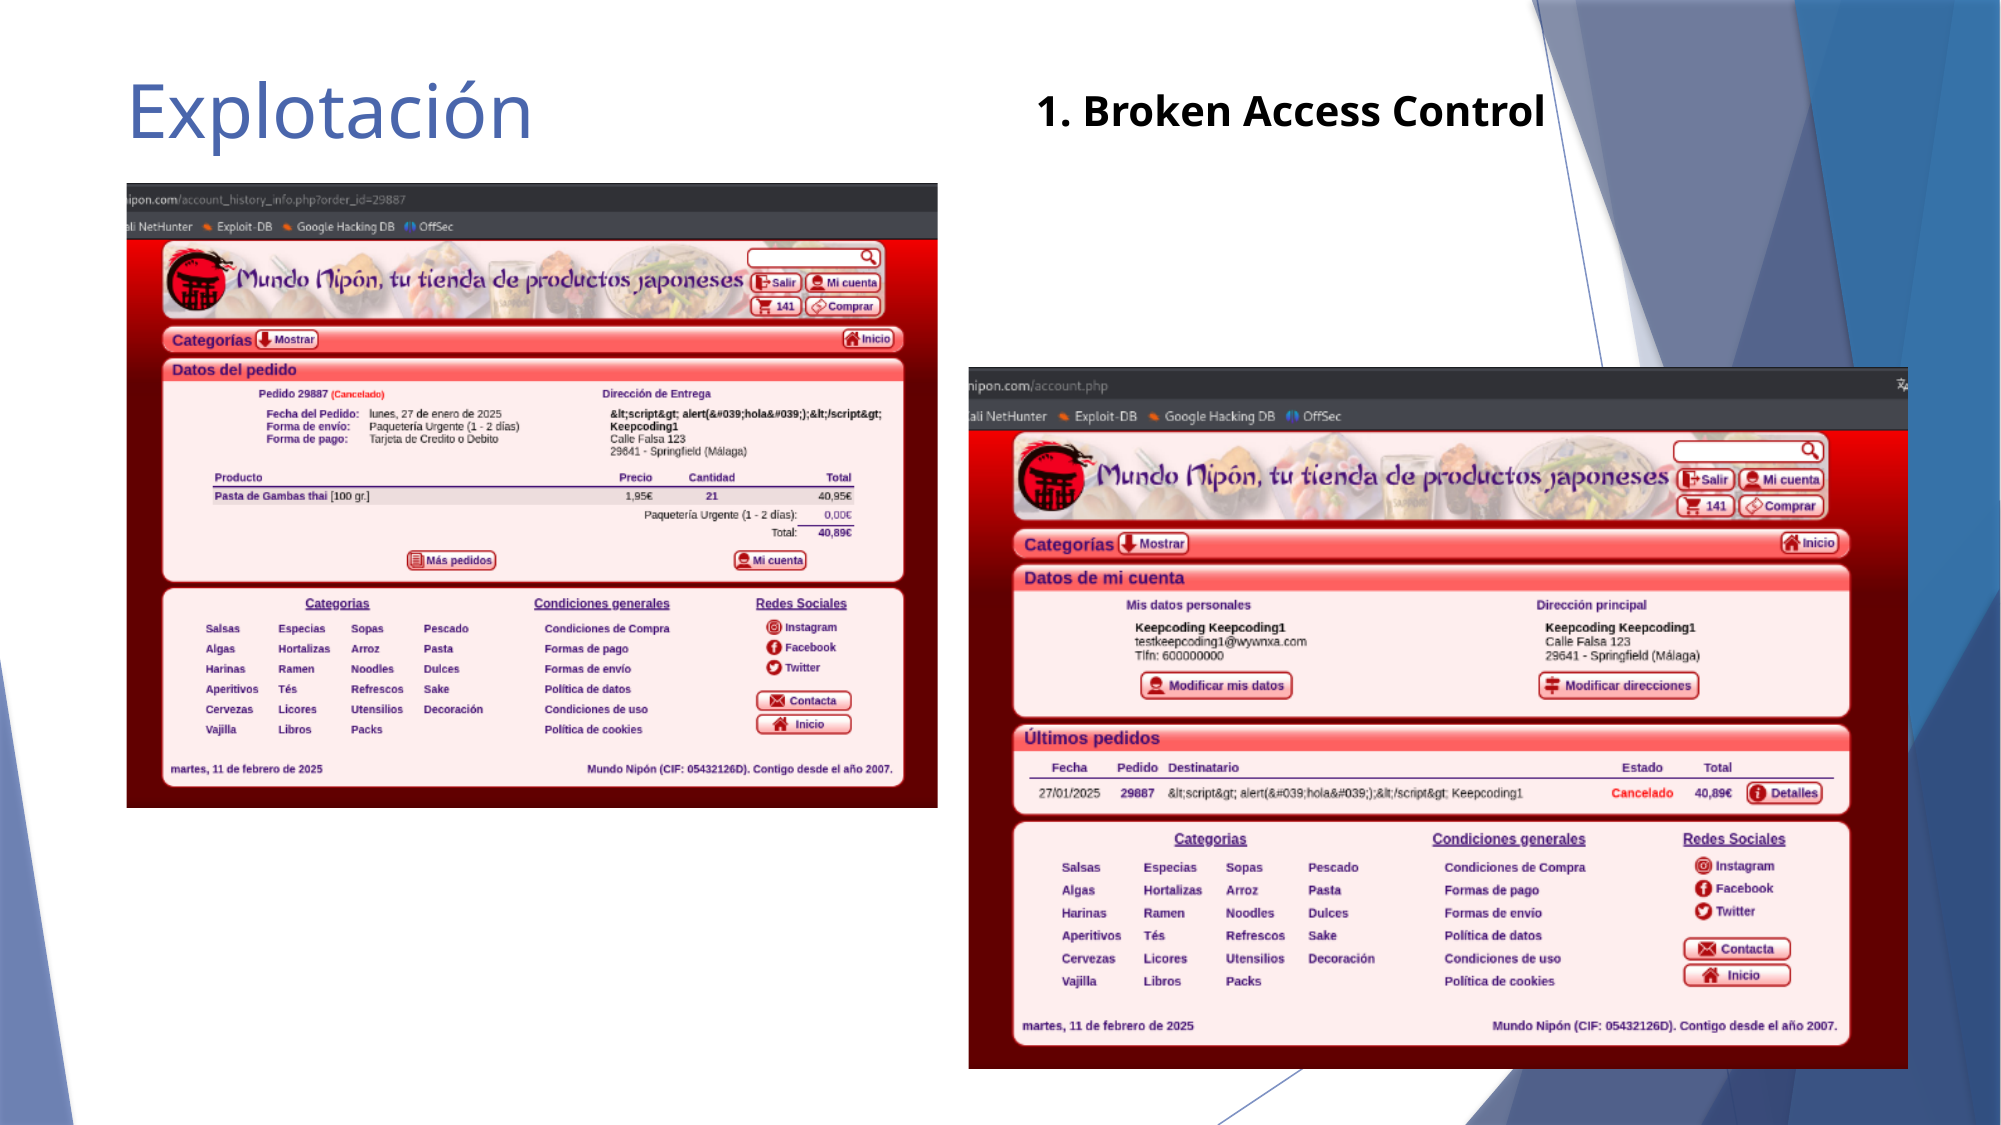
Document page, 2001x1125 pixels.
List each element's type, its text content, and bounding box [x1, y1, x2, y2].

text_box 1. Broken Access Control [1021, 77, 2000, 143]
title Explotación [111, 56, 1522, 274]
picture [126, 183, 939, 809]
picture [968, 367, 1909, 1070]
